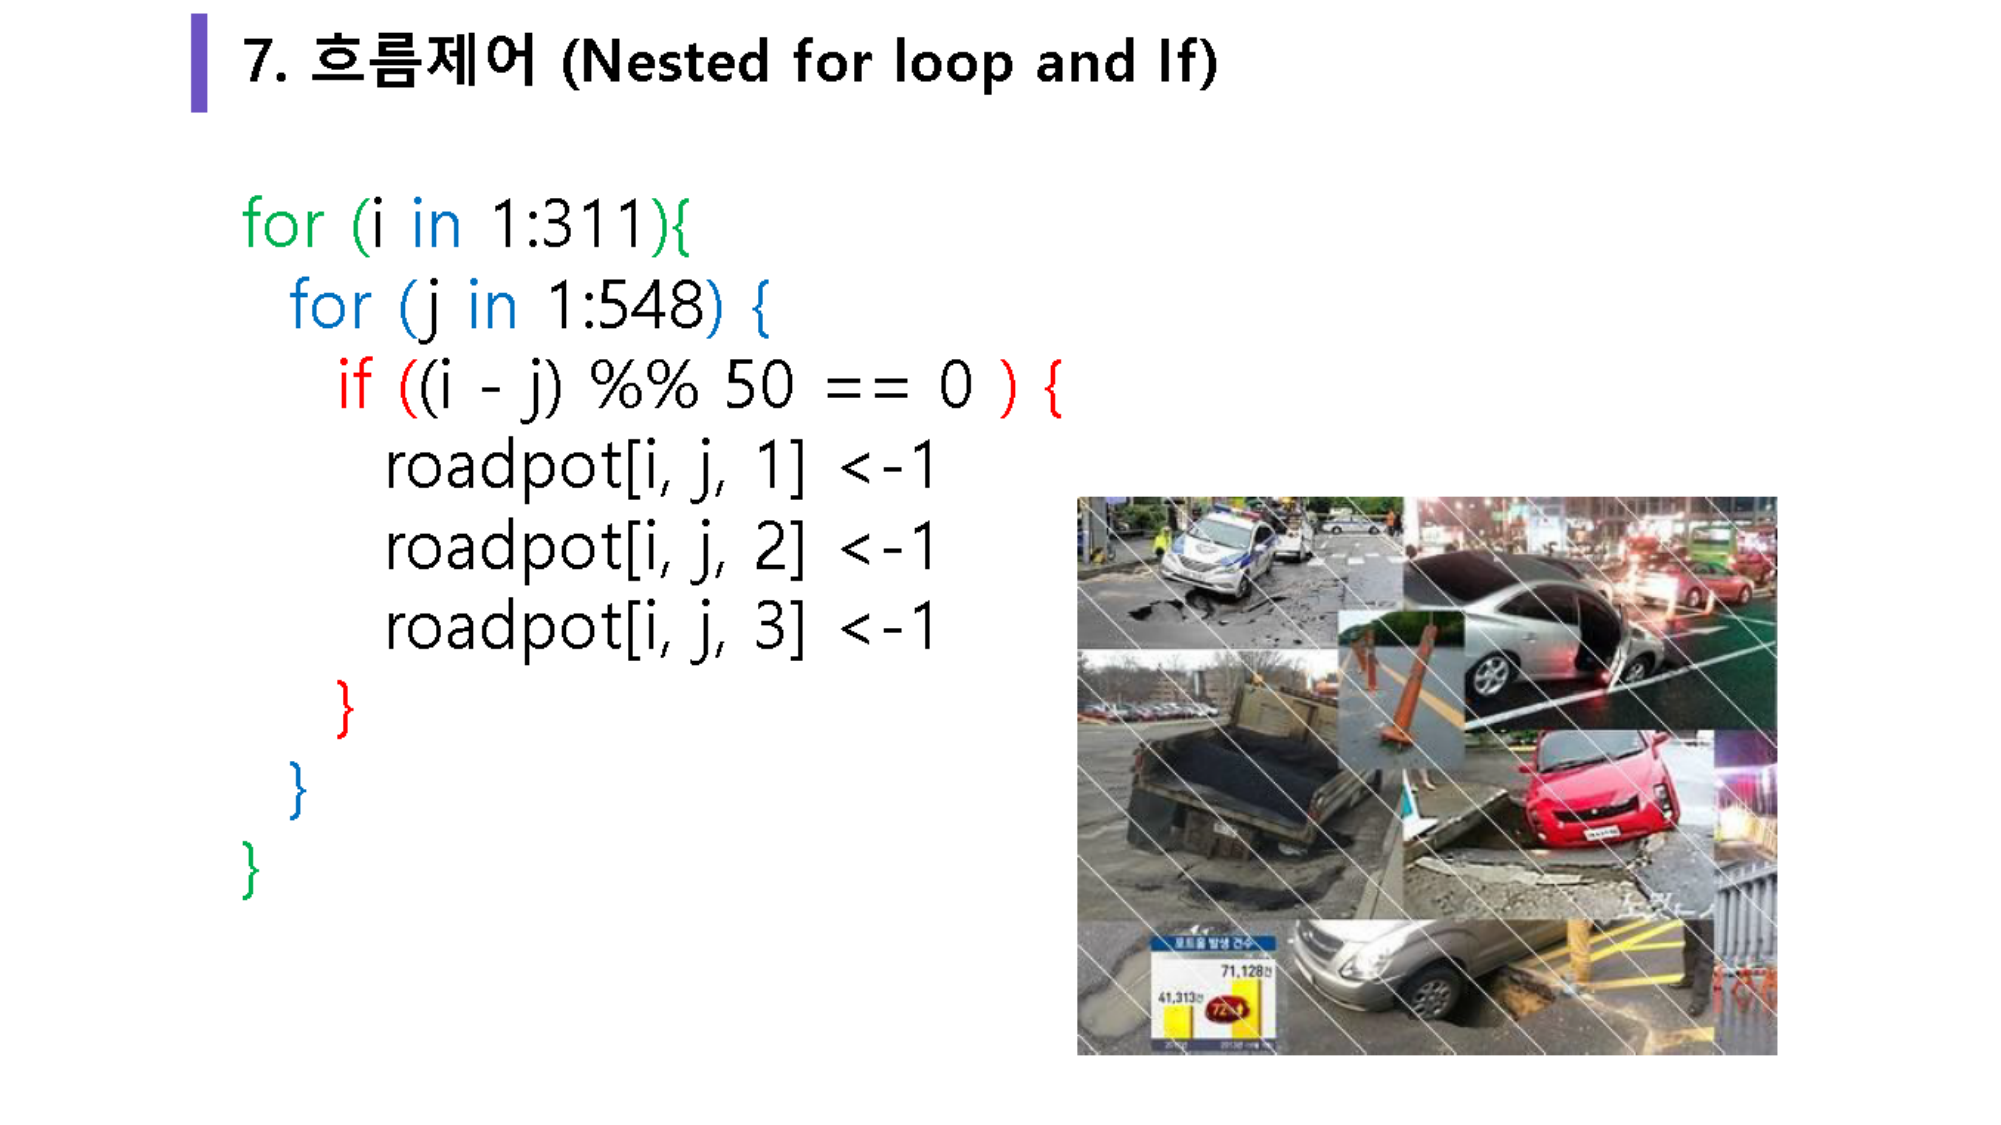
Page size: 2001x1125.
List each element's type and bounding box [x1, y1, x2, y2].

picture [147, 0, 1853, 1125]
